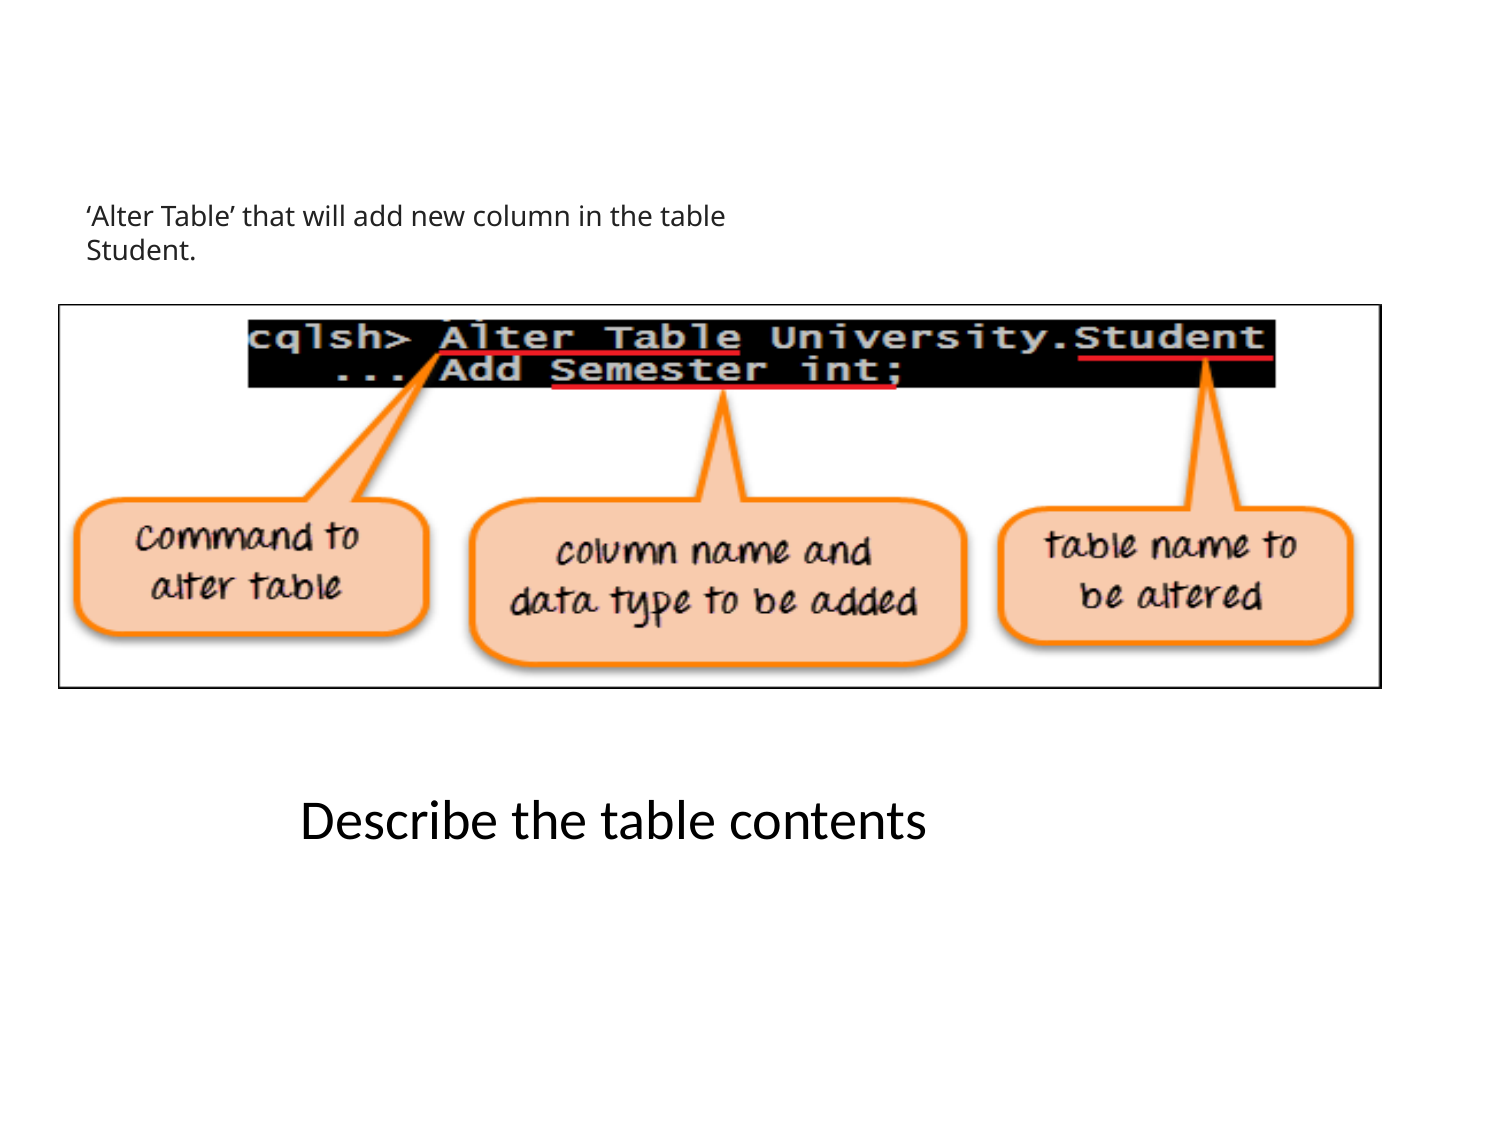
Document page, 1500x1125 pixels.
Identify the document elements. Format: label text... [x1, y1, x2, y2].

text_box Describe the table contents [286, 775, 1038, 859]
picture [58, 304, 1382, 689]
text_box ‘Alter Table’ that will add new column in the table Student. [71, 190, 822, 302]
